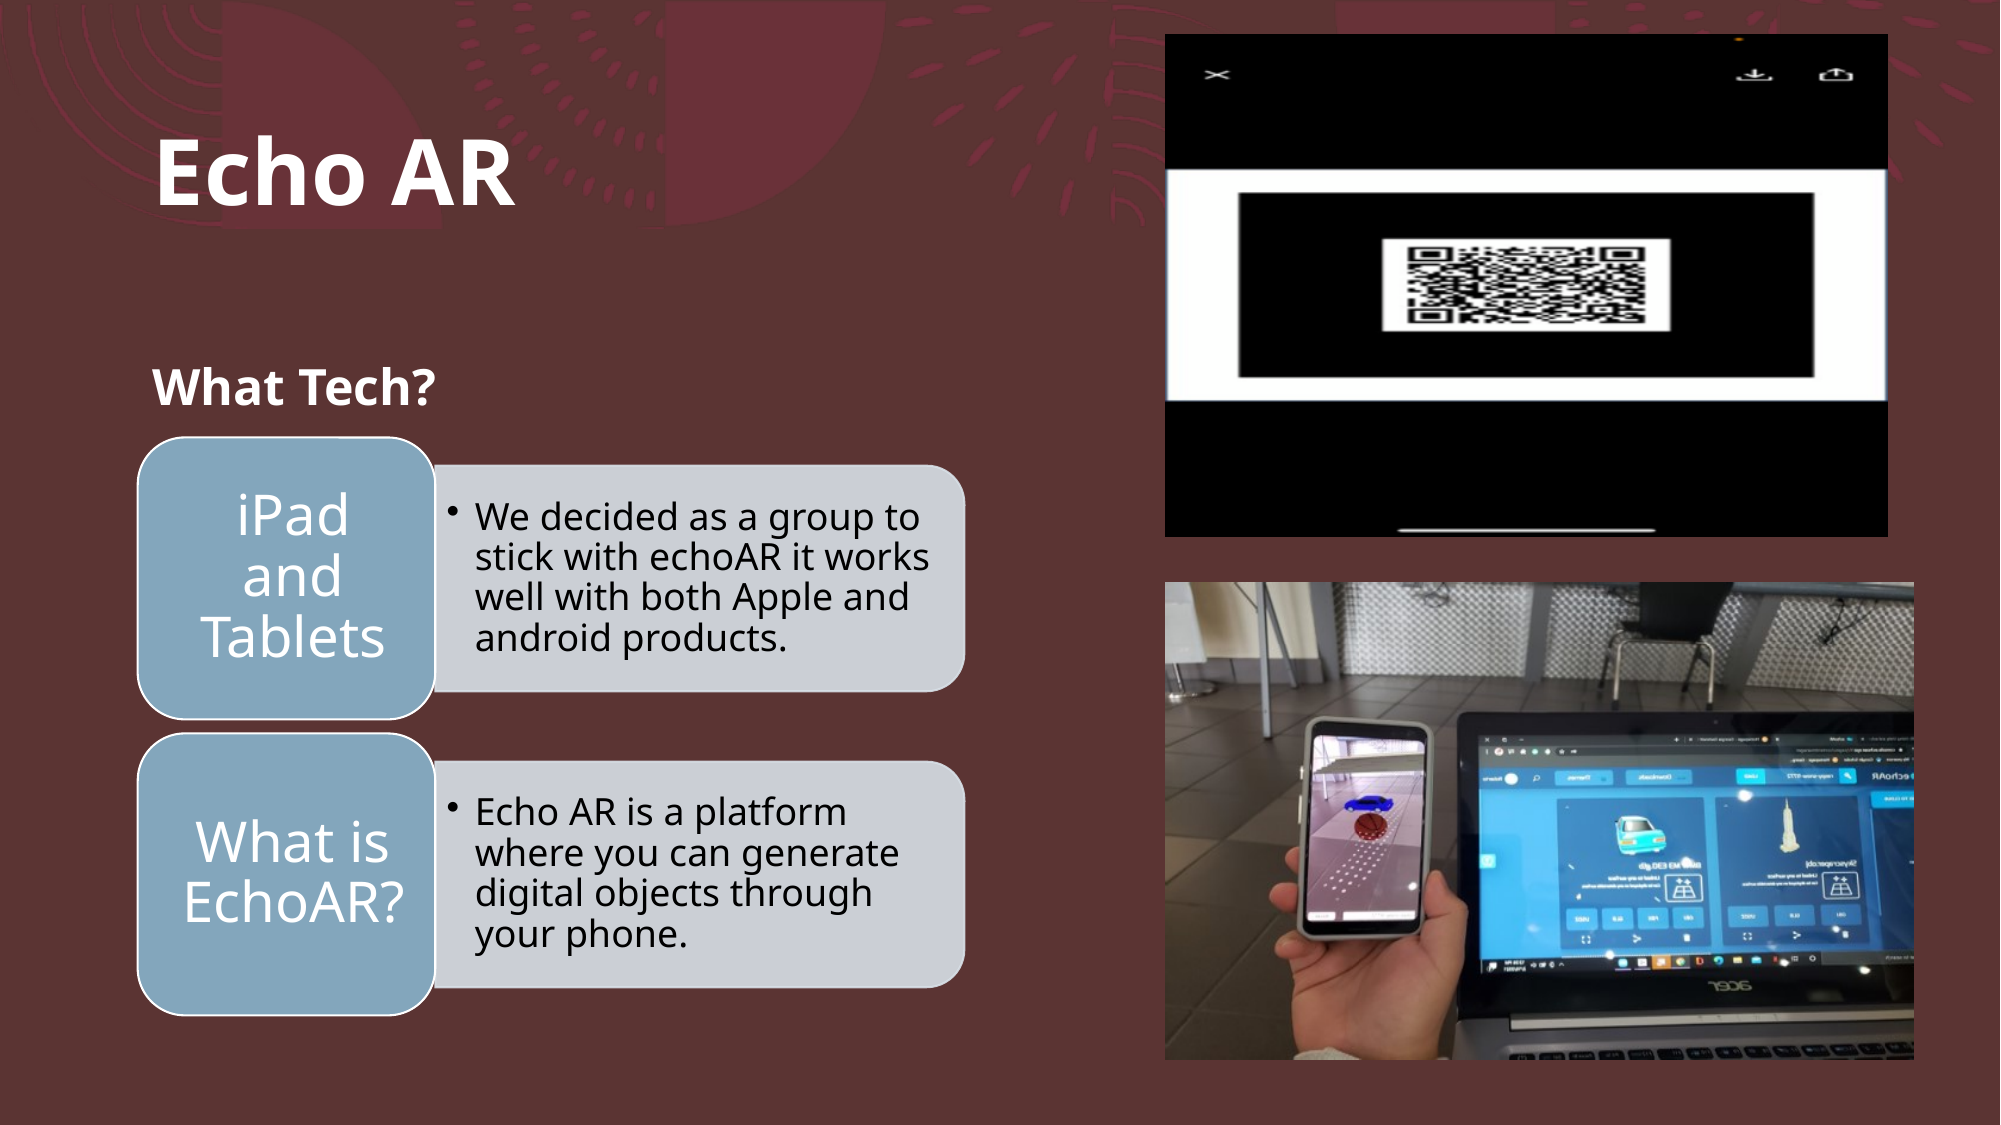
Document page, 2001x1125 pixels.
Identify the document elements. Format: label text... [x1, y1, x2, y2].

picture [1884, 796, 1914, 803]
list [137, 437, 965, 1016]
title Echo AR [137, 59, 1165, 278]
picture [1165, 582, 1914, 1060]
picture [1165, 34, 1888, 537]
list What Tech? [137, 287, 984, 423]
